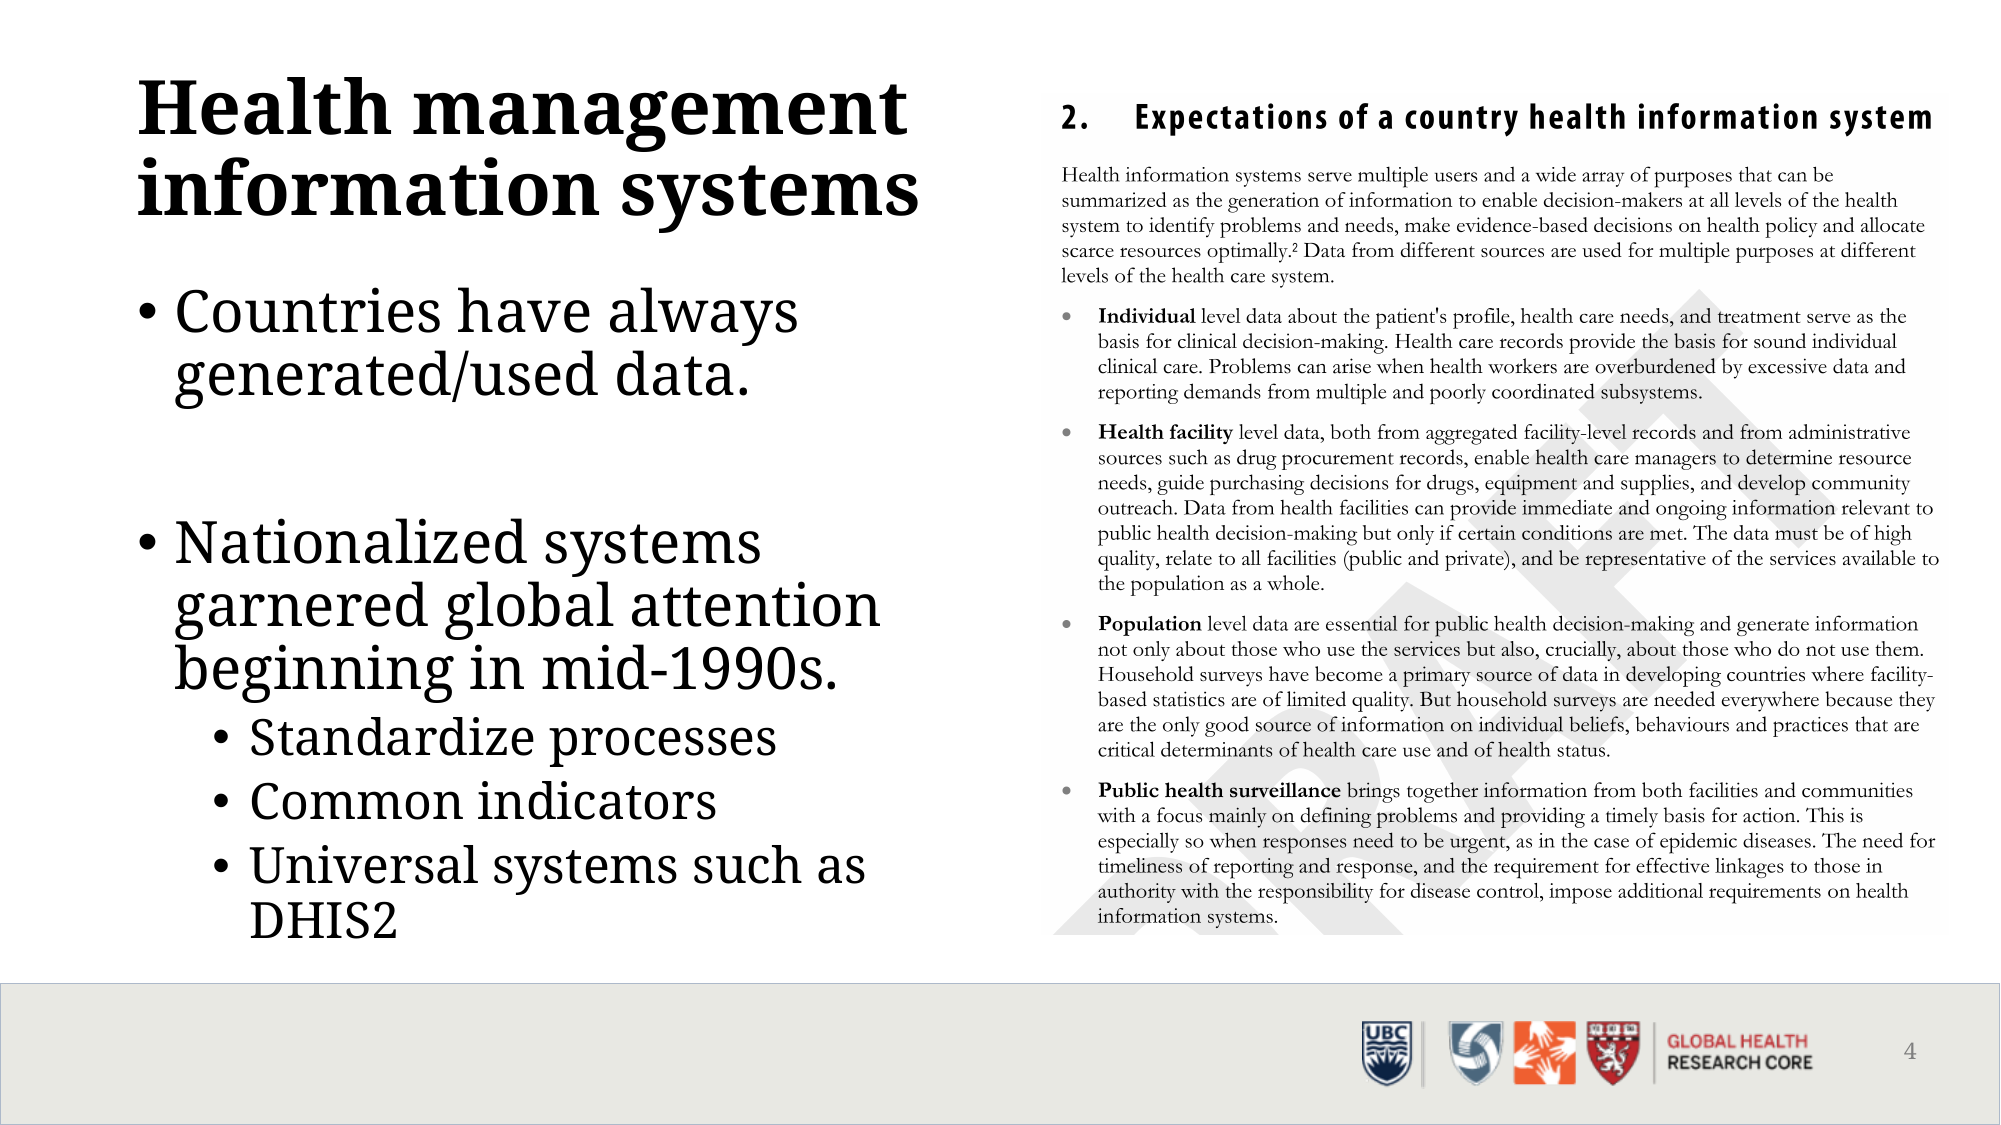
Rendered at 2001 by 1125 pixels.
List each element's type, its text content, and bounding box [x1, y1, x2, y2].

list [1041, 93, 1949, 936]
list Countries have always generated/used data. Nationalized systems garnered global attention beginning in mid-1990s. Standardize processes Common indicators Universal systems such as DHIS2 [137, 274, 988, 989]
picture [1362, 1021, 1859, 1114]
title Health management information systems [137, 78, 1000, 240]
